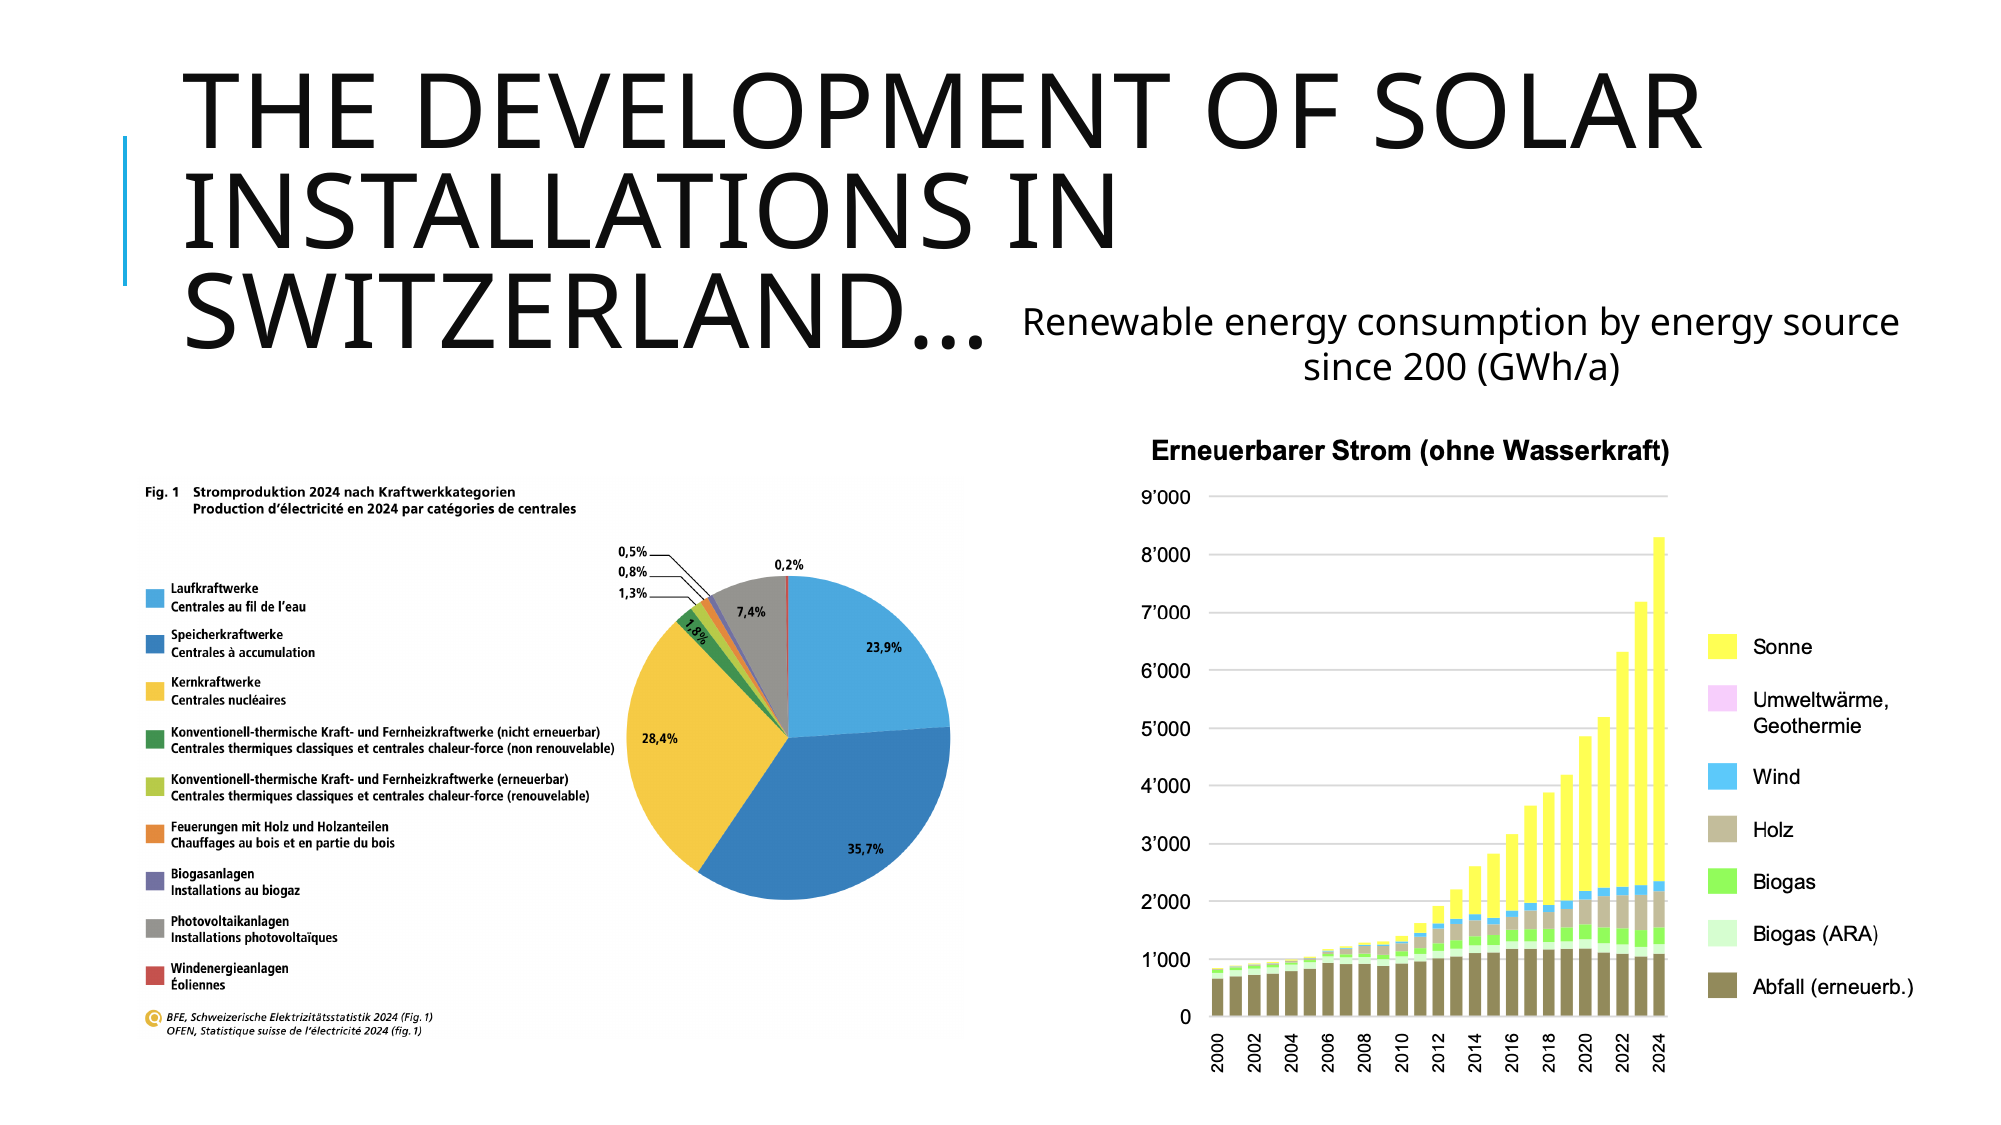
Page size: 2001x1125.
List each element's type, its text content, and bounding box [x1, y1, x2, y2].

text_box Renewable energy consumption by energy source since 200 (GWh/a) [998, 290, 1925, 395]
picture [137, 475, 964, 1039]
picture [1134, 431, 1925, 1085]
title The development of solar installations in Switzerland… [168, 96, 1763, 342]
